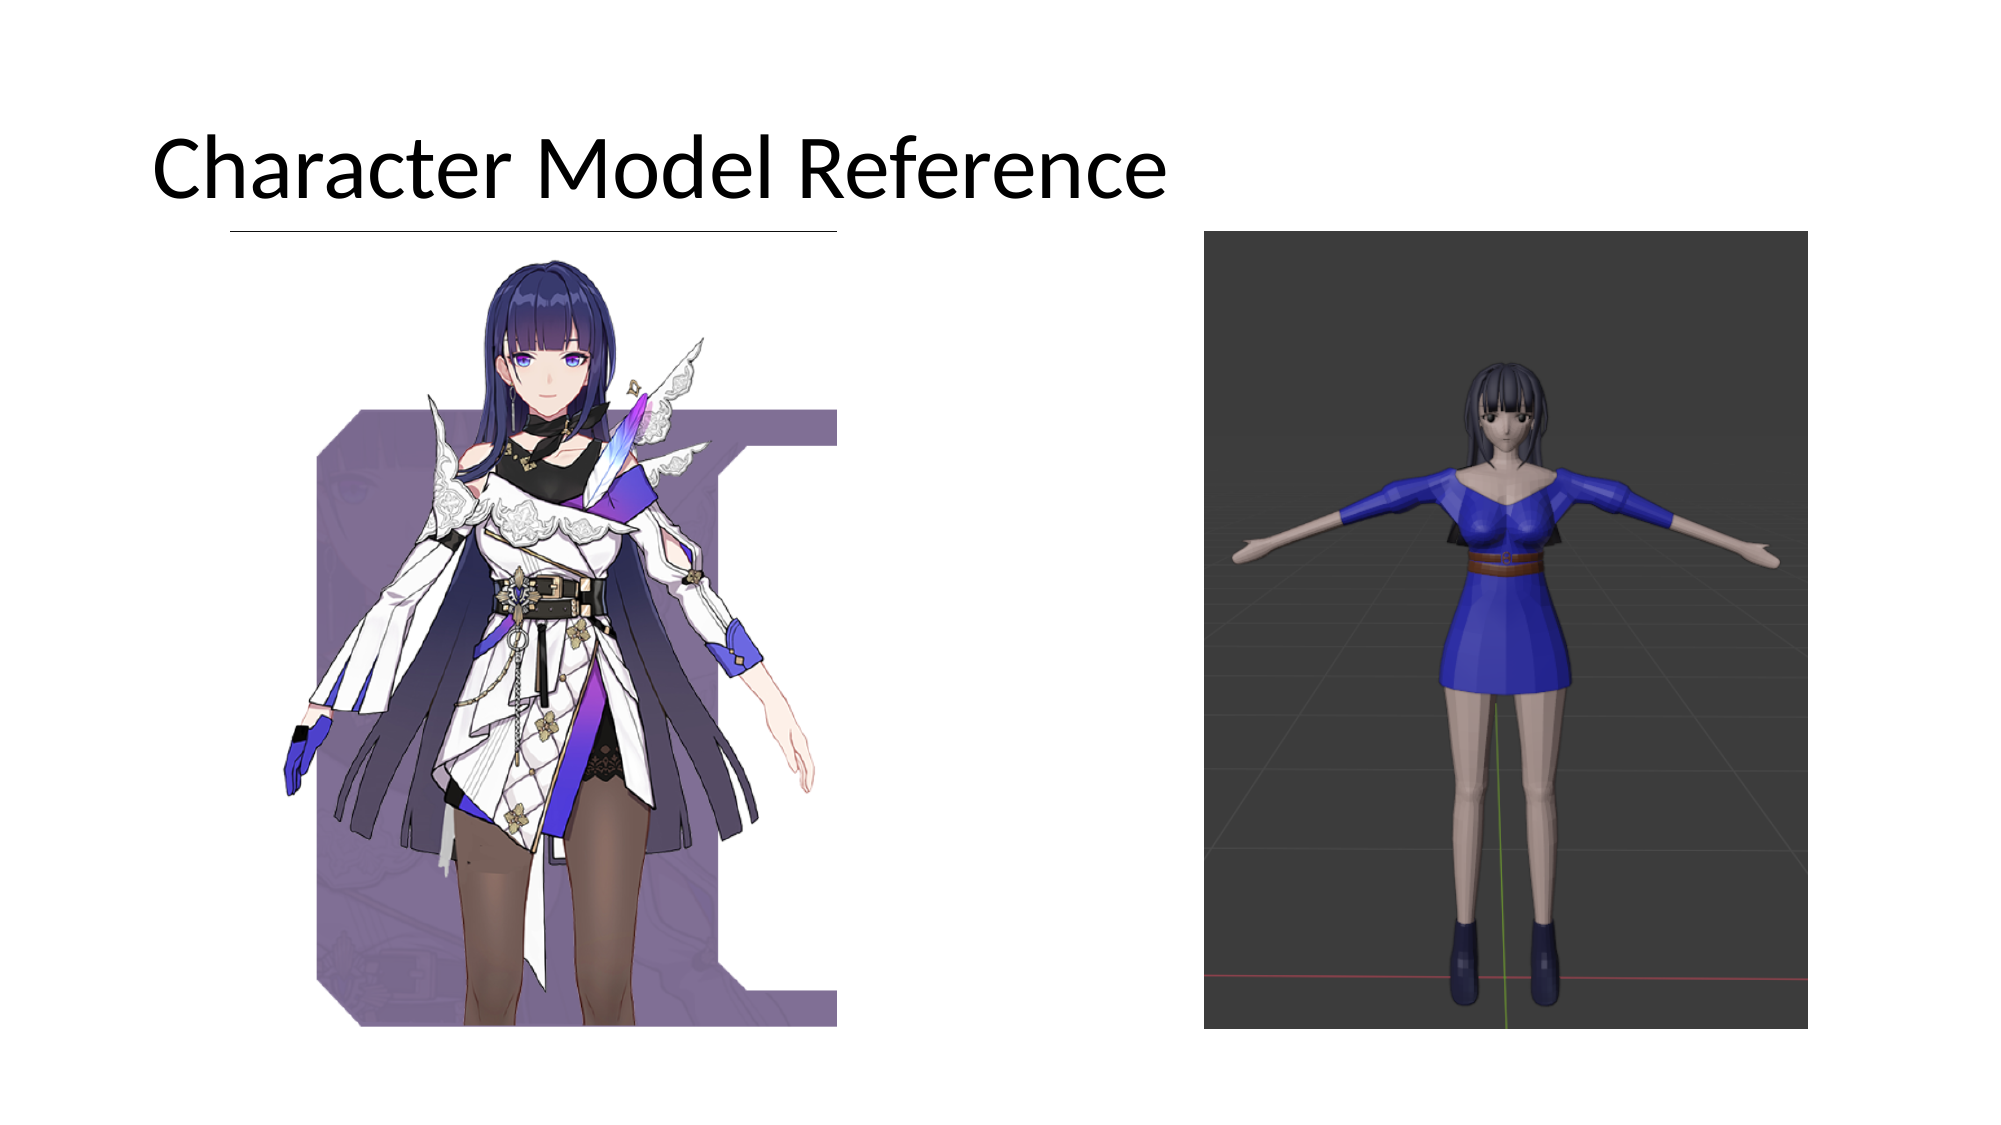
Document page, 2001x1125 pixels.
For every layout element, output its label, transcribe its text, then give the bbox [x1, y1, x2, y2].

picture [1204, 230, 1808, 1030]
picture [230, 230, 837, 1030]
title Character Model Reference [137, 59, 1863, 278]
